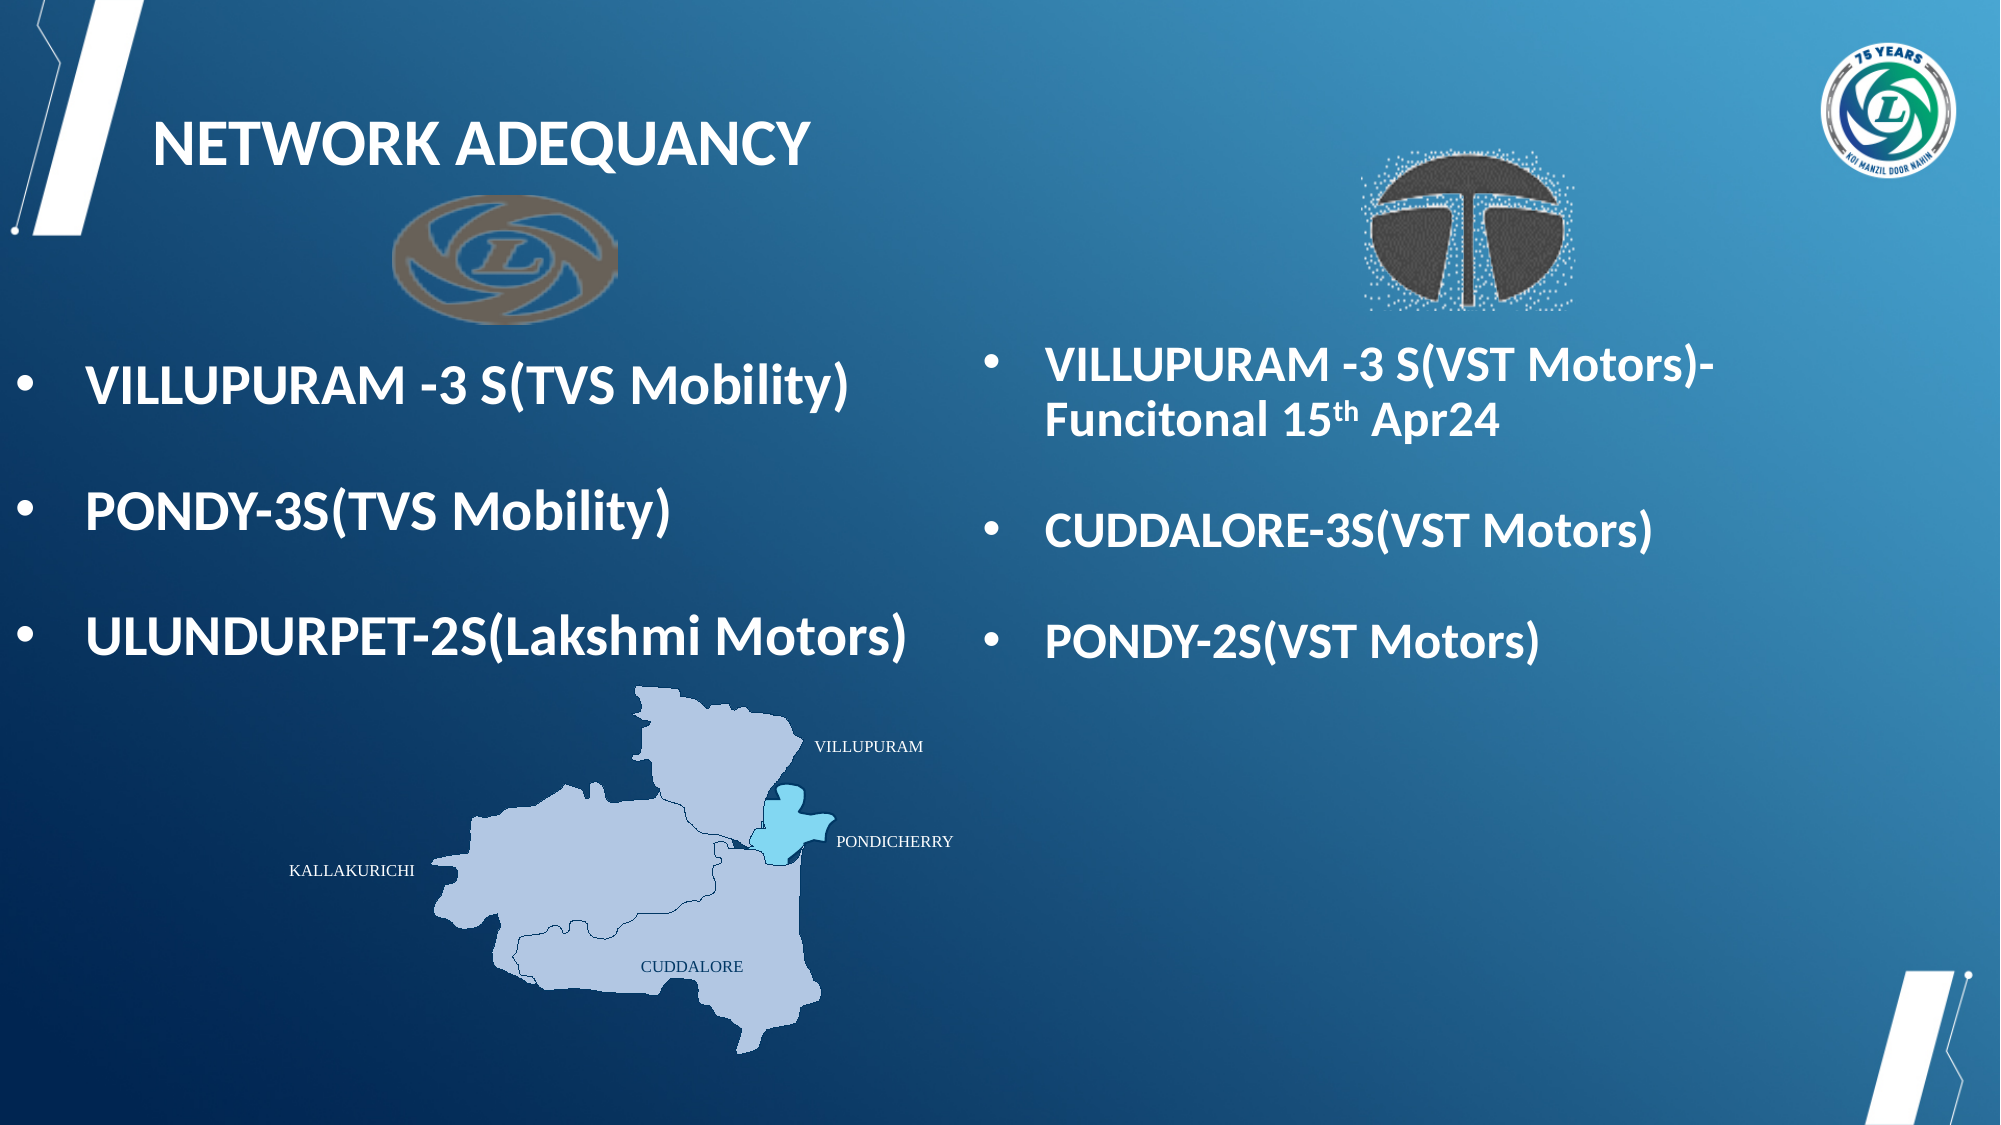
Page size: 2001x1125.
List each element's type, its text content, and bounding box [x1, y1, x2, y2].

text_box CUDDALORE [640, 955, 785, 976]
text_box [631, 684, 804, 848]
text_box PONDICHERRY [836, 831, 1003, 852]
text_box [512, 841, 822, 1055]
text_box KALLAKURICHI [289, 859, 416, 880]
text_box [430, 781, 735, 985]
picture [0, 0, 2000, 1125]
text_box VILLUPURAM -3 S(TVS Mobility) PONDY-3S(TVS Mobility) ULUNDURPET-2S(Lakshmi Motors) [0, 325, 939, 676]
text_box VILLUPURAM [814, 735, 968, 756]
text_box VILLUPURAM -3 S(VST Motors)-Funcitonal 15th Apr24 CUDDALORE-3S(VST Motors) PONDY-2S(VST Motors) [967, 326, 1952, 677]
title NETWORK ADEQUANCY [137, 59, 1815, 188]
text_box [742, 782, 838, 865]
